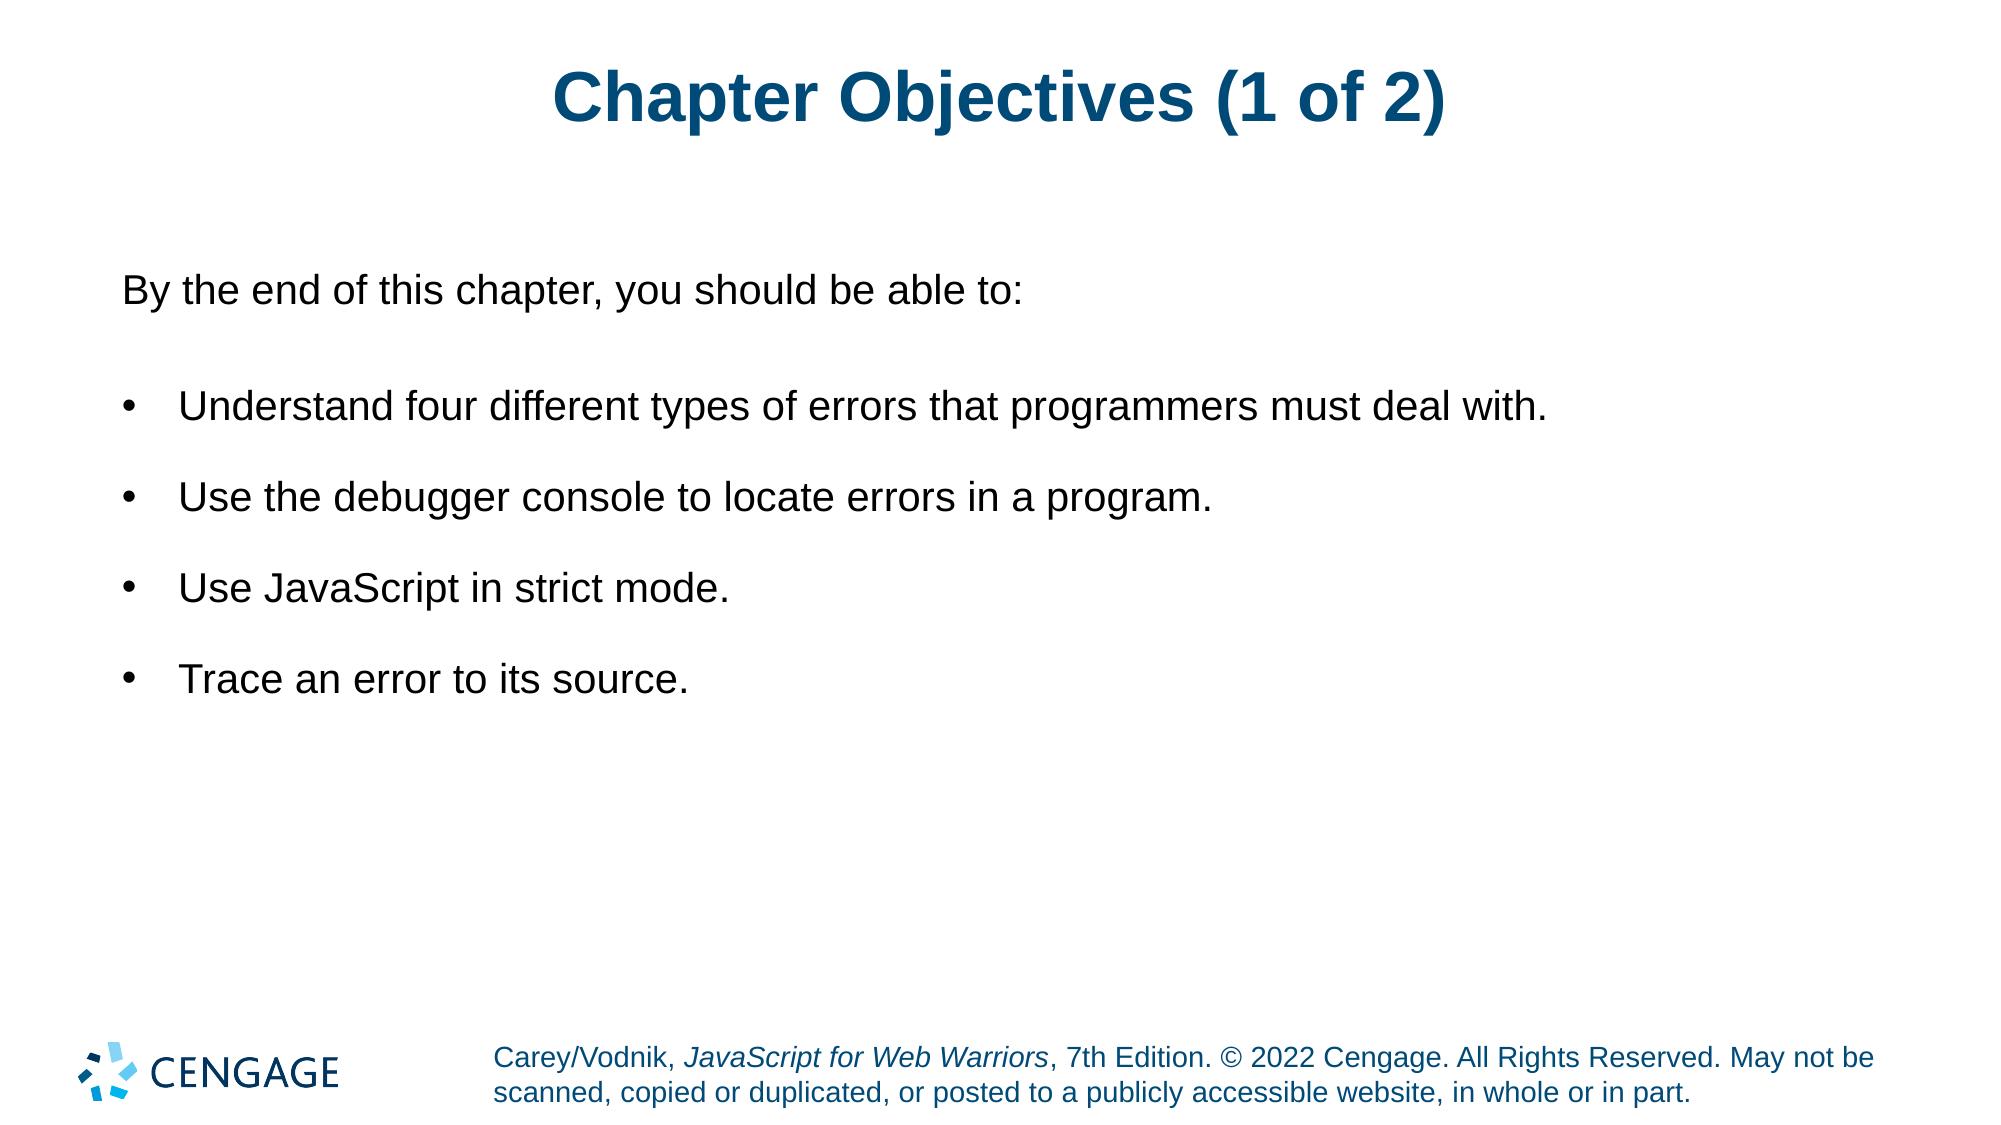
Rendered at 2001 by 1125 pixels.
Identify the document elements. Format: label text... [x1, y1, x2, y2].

picture [78, 1042, 338, 1101]
title Chapter Objectives (1 of 2) [137, 59, 1863, 171]
list By the end of this chapter, you should be able to: Understand four different types of errors that programmers must deal with. Use the debugger console to locate errors in a program. Use JavaScript in strict mode. Trace an error to its source. [121, 268, 1880, 990]
